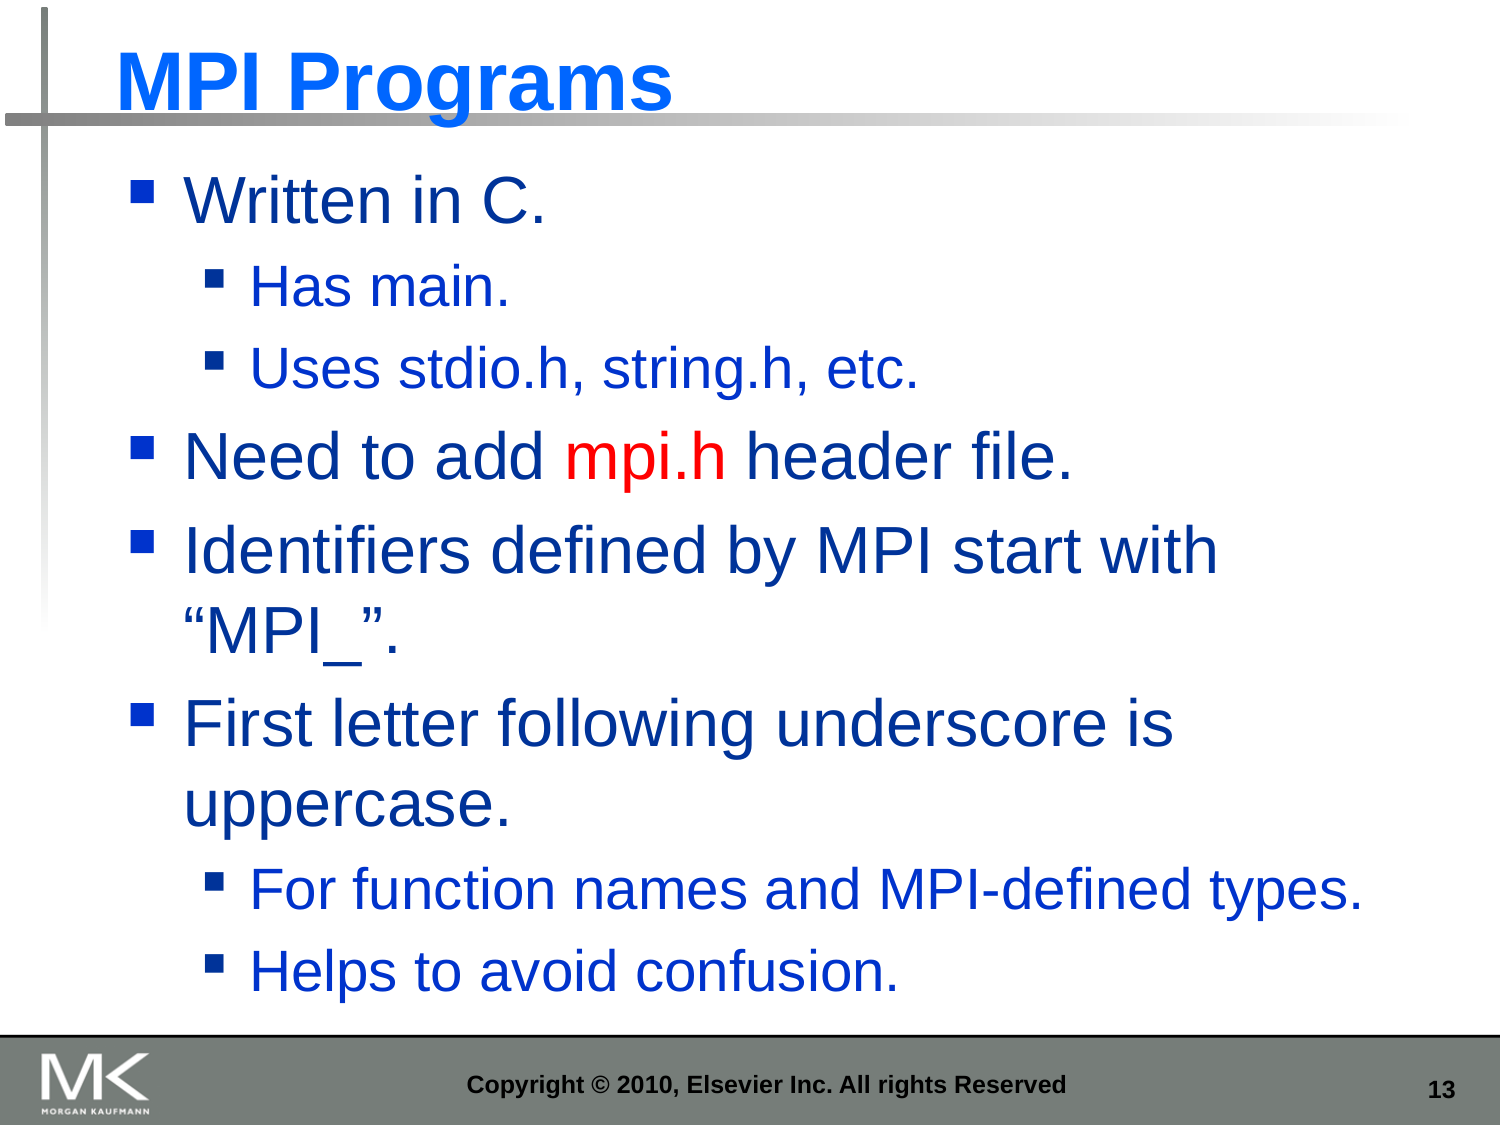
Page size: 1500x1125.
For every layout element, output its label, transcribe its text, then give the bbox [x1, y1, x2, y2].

list Written in C. Has main. Uses stdio.h, string.h, etc. Need to add mpi.h header file. Identifiers defined by MPI start with “MPI_”. First letter following underscore is uppercase. For function names and MPI-defined types. Helps to avoid confusion. [112, 148, 1469, 988]
title MPI Programs [100, 19, 1459, 135]
footer Copyright © 2010, Elsevier Inc. All rights Reserved [170, 1046, 1365, 1106]
picture [29, 1046, 160, 1123]
